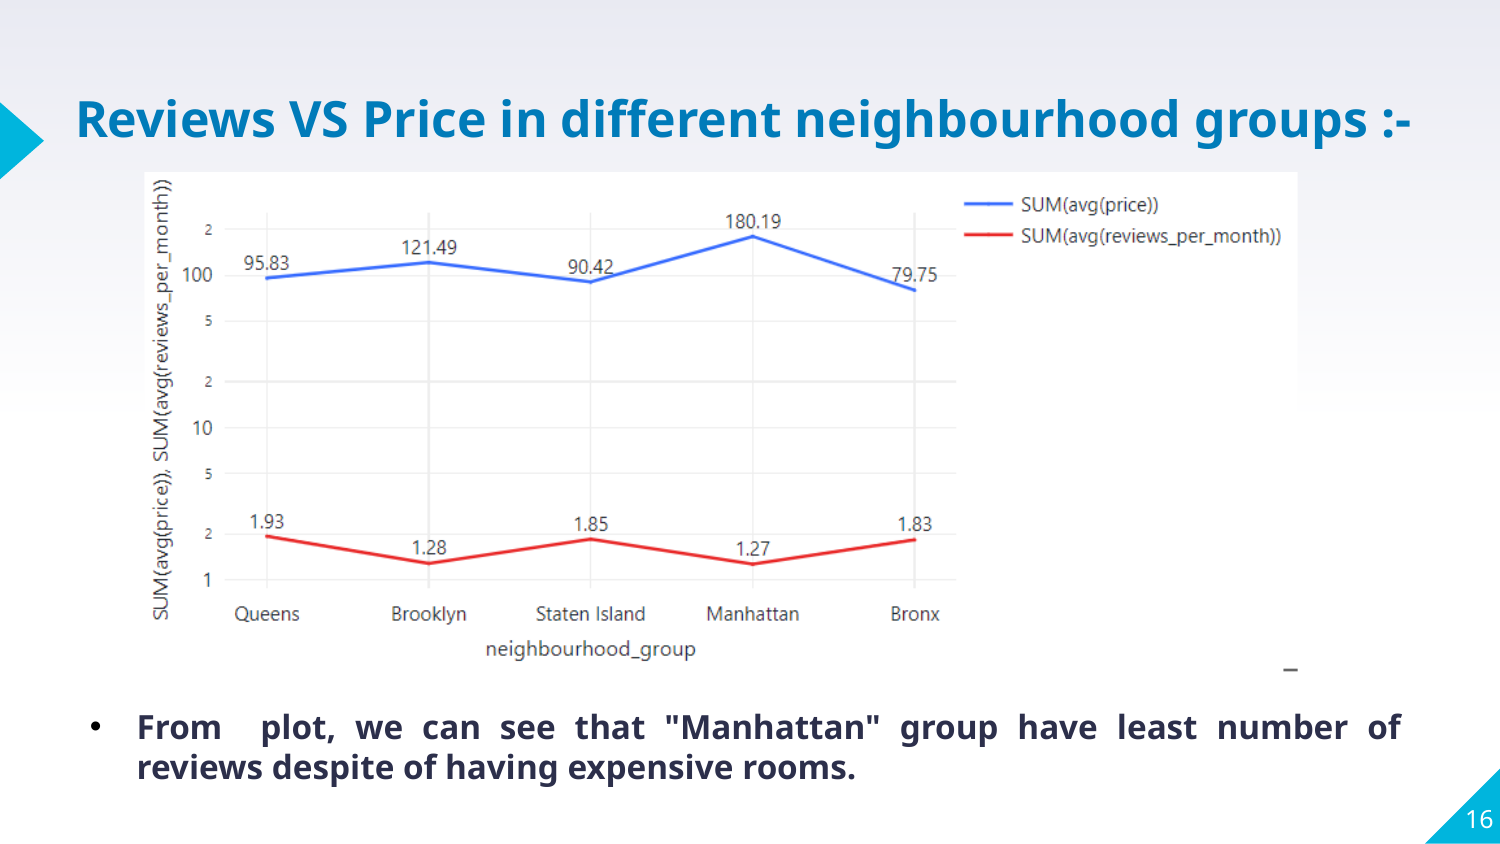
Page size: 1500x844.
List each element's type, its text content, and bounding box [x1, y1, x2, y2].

picture [144, 172, 1298, 672]
slide_number 16 [1418, 760, 1494, 838]
title Reviews VS Price in different neighbourhood groups :- [75, 99, 1475, 277]
text_box From plot, we can see that "Manhattan" group have least number of reviews despite of having expensive rooms. [75, 698, 1418, 829]
